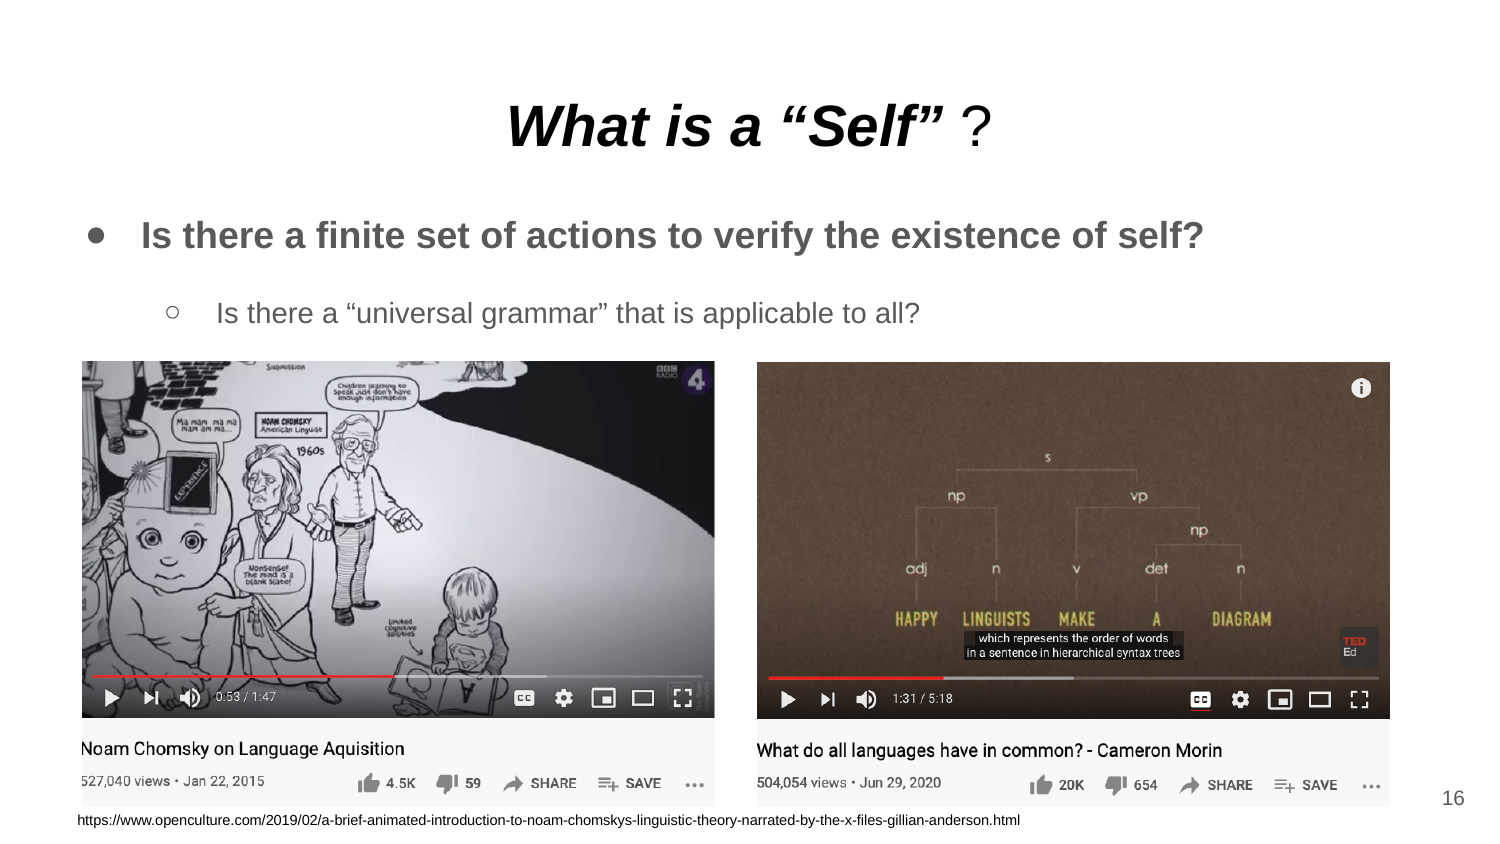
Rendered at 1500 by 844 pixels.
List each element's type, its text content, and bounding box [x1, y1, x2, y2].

slide_number 16 [1389, 764, 1480, 830]
text_box https://www.openculture.com/2019/02/a-brief-animated-introduction-to-noam-chomskys-linguistic-theory-narrated-by-the-x-files-gillian-anderson.html [62, 803, 1036, 836]
title What is a “Self” ? [51, 72, 1449, 167]
list Is there a finite set of actions to verify the existence of self? Is there a “universal grammar” that is applicable to all? [51, 189, 1379, 340]
picture [757, 361, 1391, 808]
picture [82, 361, 715, 808]
